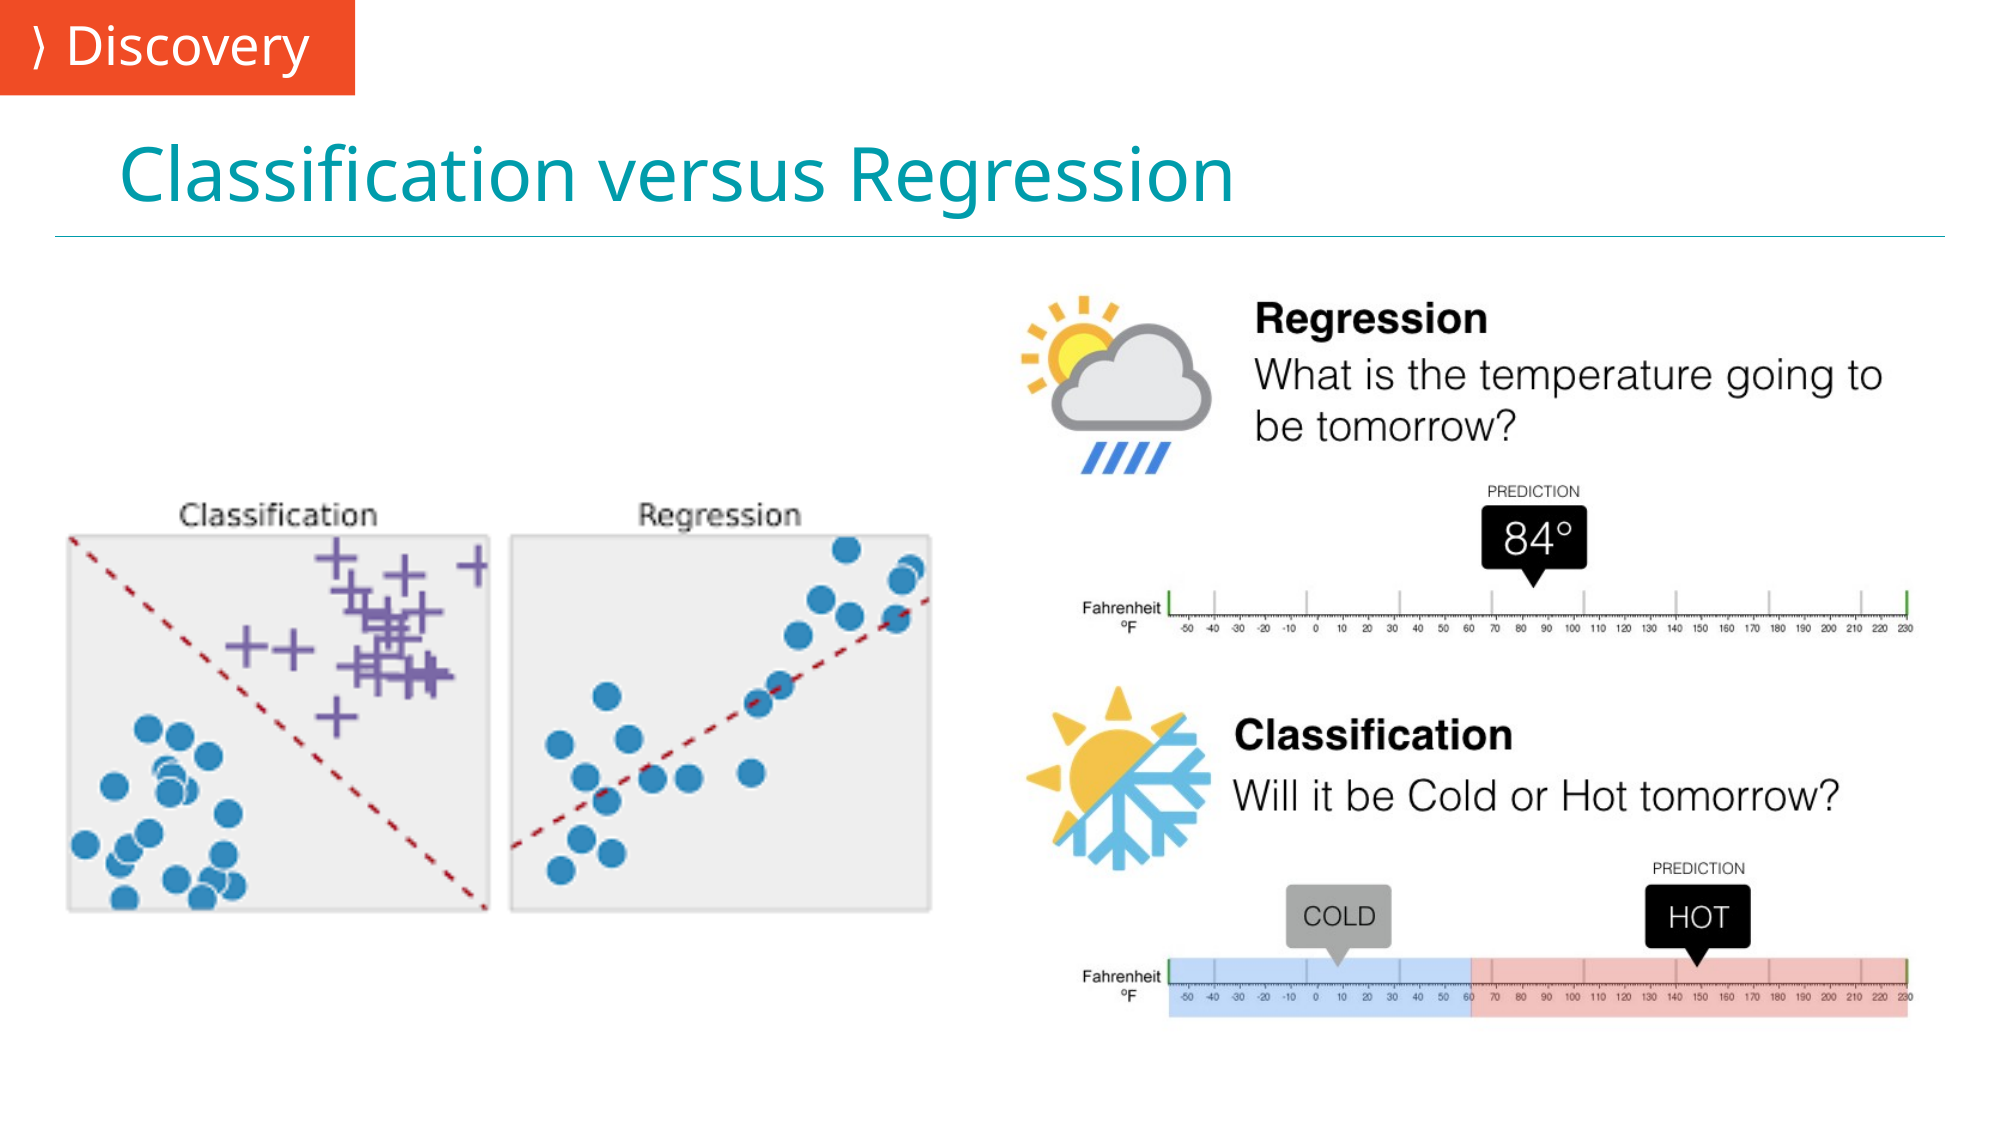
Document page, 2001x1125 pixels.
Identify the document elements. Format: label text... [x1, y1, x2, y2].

title Classification versus Regression [0, 93, 2000, 236]
picture [999, 284, 1927, 1032]
picture [47, 481, 953, 934]
list Discovery [0, 0, 356, 96]
